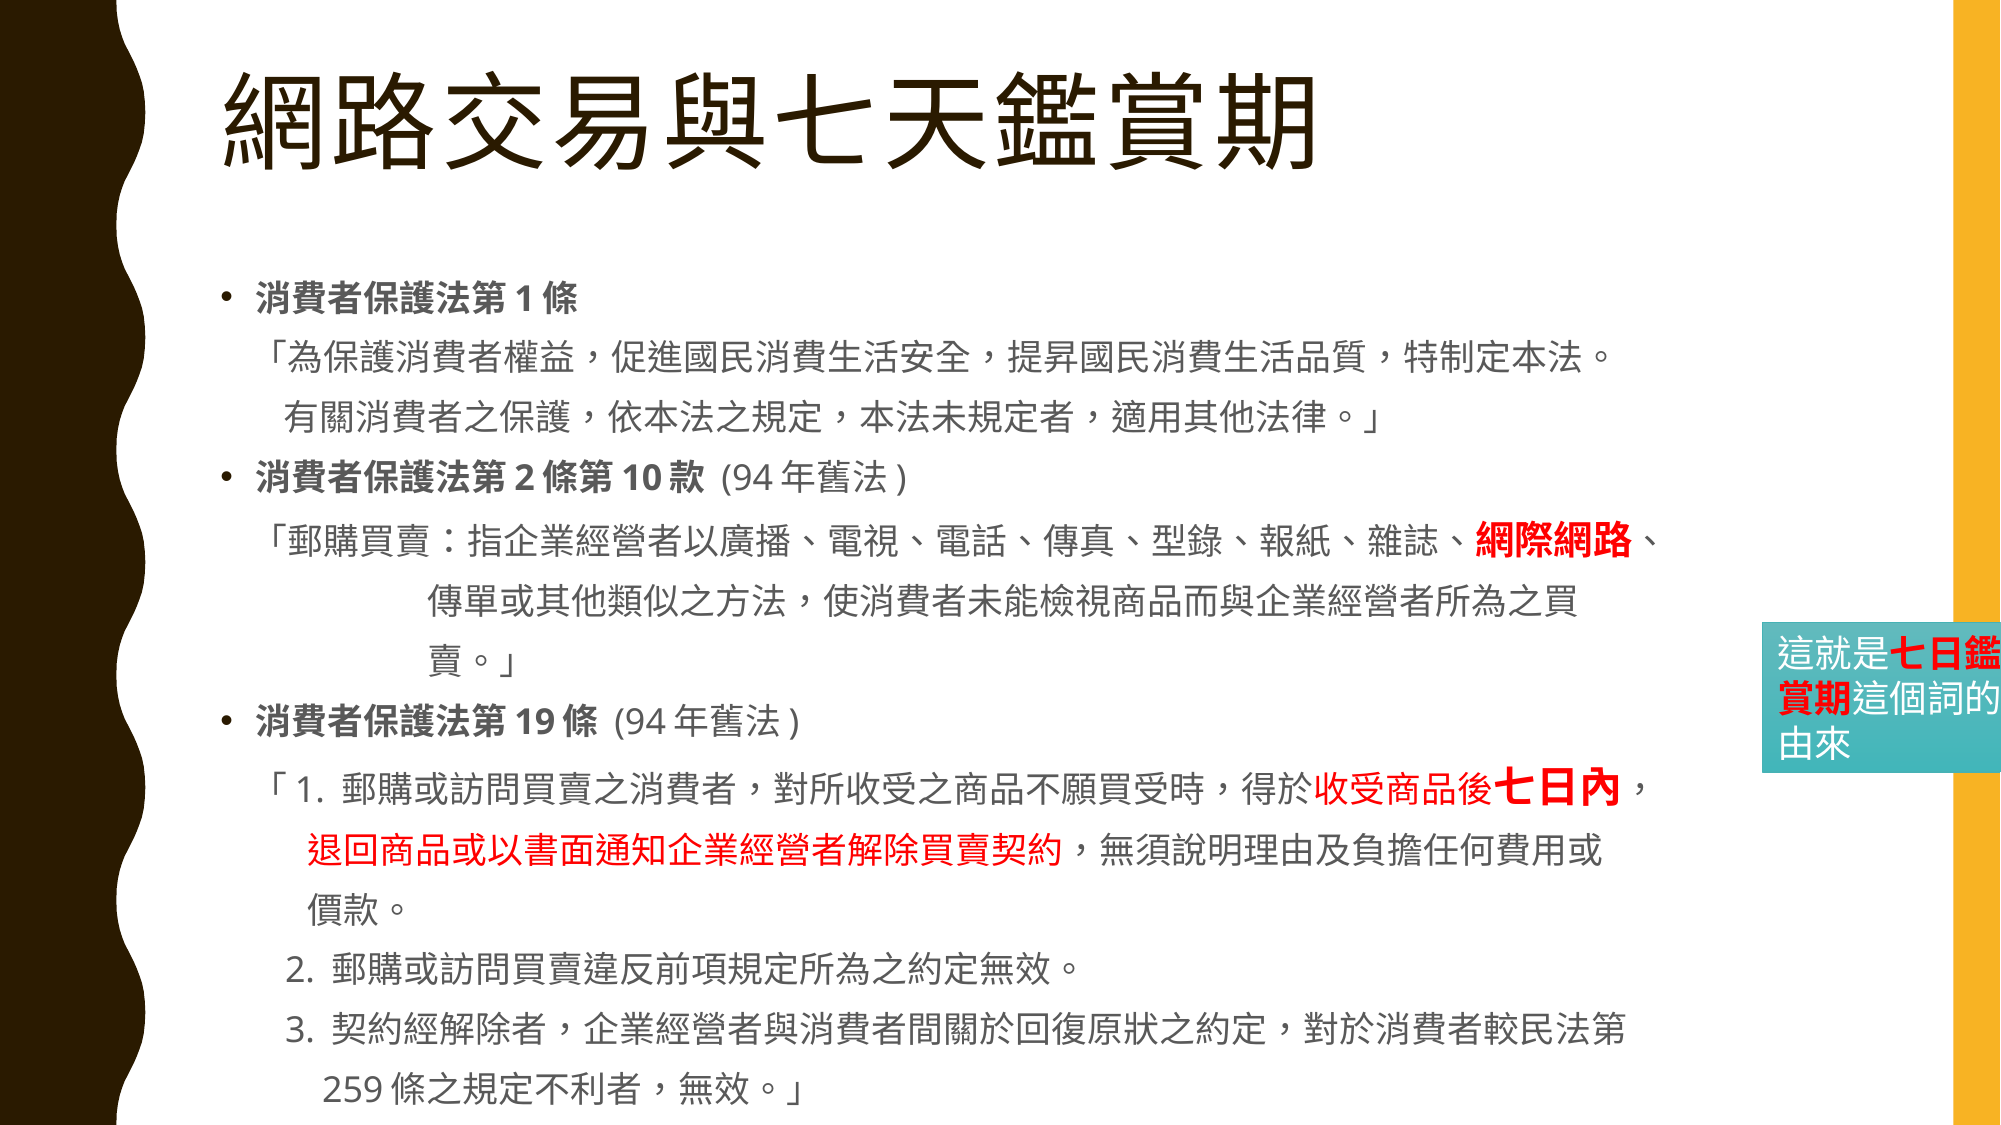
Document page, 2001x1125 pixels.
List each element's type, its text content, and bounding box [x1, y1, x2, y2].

list 消費者保護法第1條 「為保護消費者權益，促進國民消費生活安全，提昇國民消費生活品質，特制定本法。 有關消費者之保護，依本法之規定，本法未規定者，適用其他法律。」 消費者保護法第2條第10款 (94年舊法) 「郵購買賣：指企業經營者以廣播、電視、電話、傳真、型錄、報紙、雜誌、網際網路、 傳單或其他類似之方法，使消費者未能檢視商品而與企業經營者所為之買 賣。」 消費者保護法第19條 (94年舊法) 「1. 郵購或訪問買賣之消費者，對所收受之商品不願買受時，得於收受商品後七日內， 退回商品或以書面通知企業經營者解除買賣契約，無須說明理由及負擔任何費用或 價款。 2. 郵購或訪問買賣違反前項規定所為之約定無效。 3. 契約經解除者，企業經營者與消費者間關於回復原狀之約定，對於消費者較民法第 259條之規定不利者，無效。」 [205, 263, 1875, 1125]
title 網路交易與七天鑑賞期 [205, 62, 1875, 252]
text_box 這就是七日鑑賞期這個詞的由來 [1762, 622, 2000, 773]
